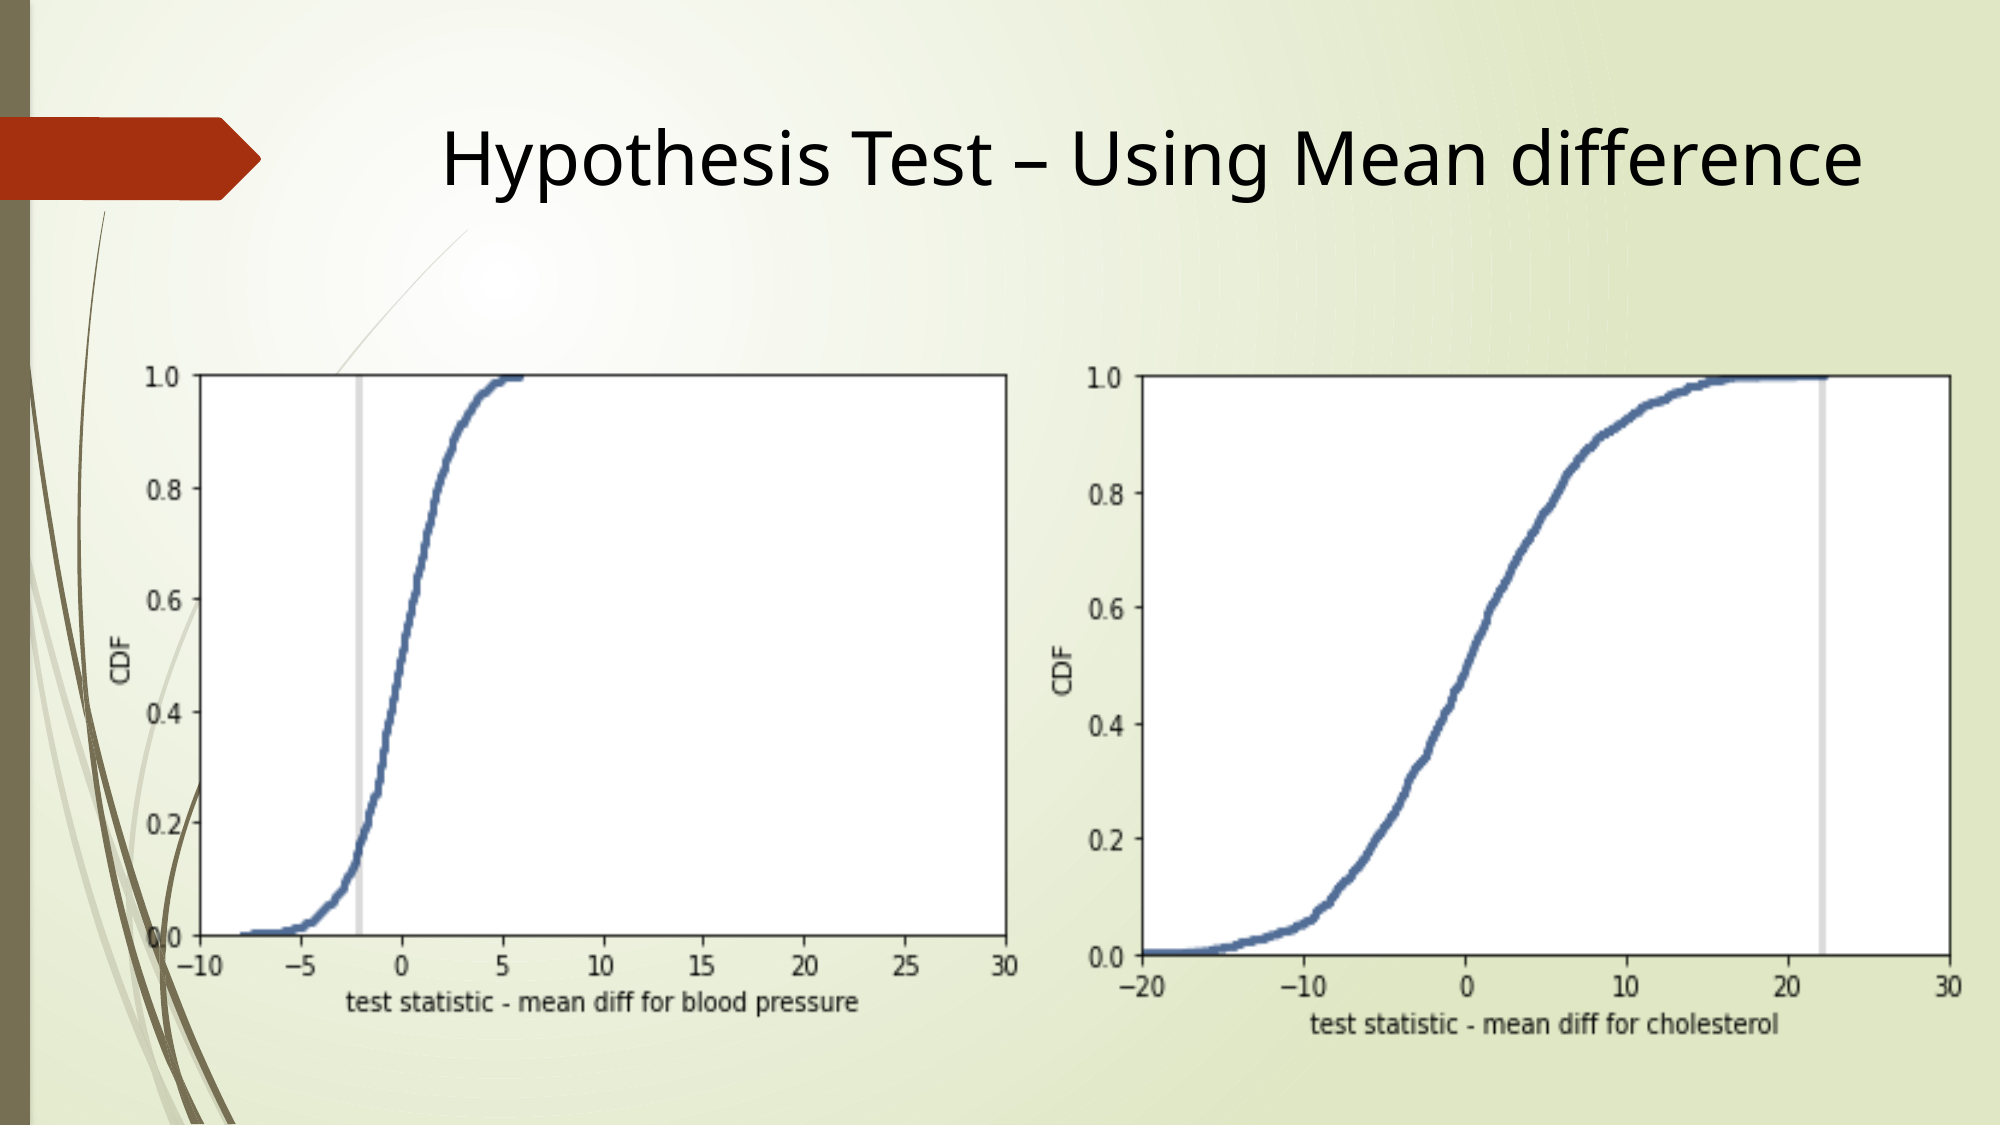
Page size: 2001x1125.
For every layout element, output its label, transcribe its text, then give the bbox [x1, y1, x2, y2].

picture [94, 349, 1981, 1056]
title Hypothesis Test – Using Mean difference [425, 102, 1888, 313]
